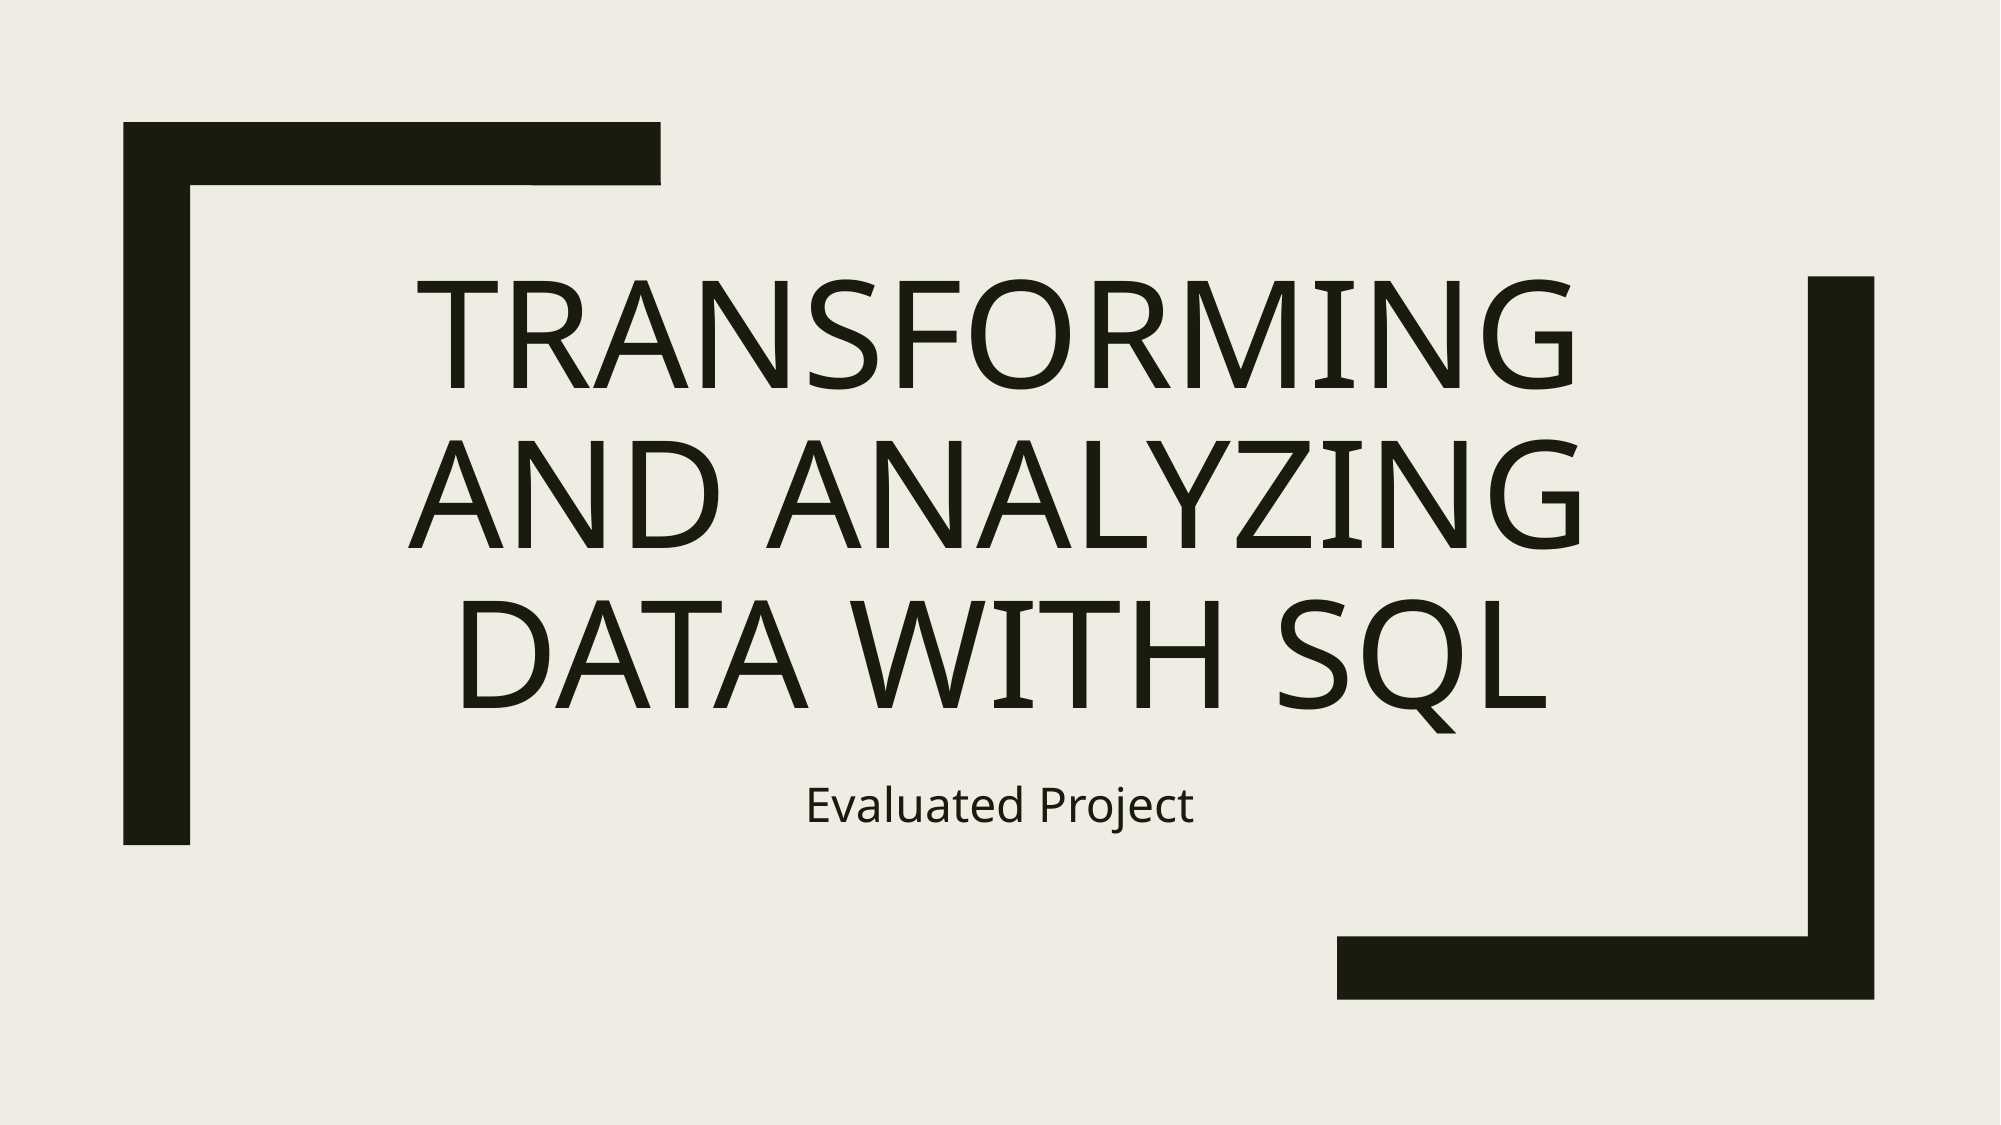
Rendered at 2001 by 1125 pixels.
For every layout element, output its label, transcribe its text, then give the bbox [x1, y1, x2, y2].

subtitle Evaluated Project [439, 759, 1561, 938]
title Transforming and Analyzing Data with SQL [314, 404, 1686, 749]
